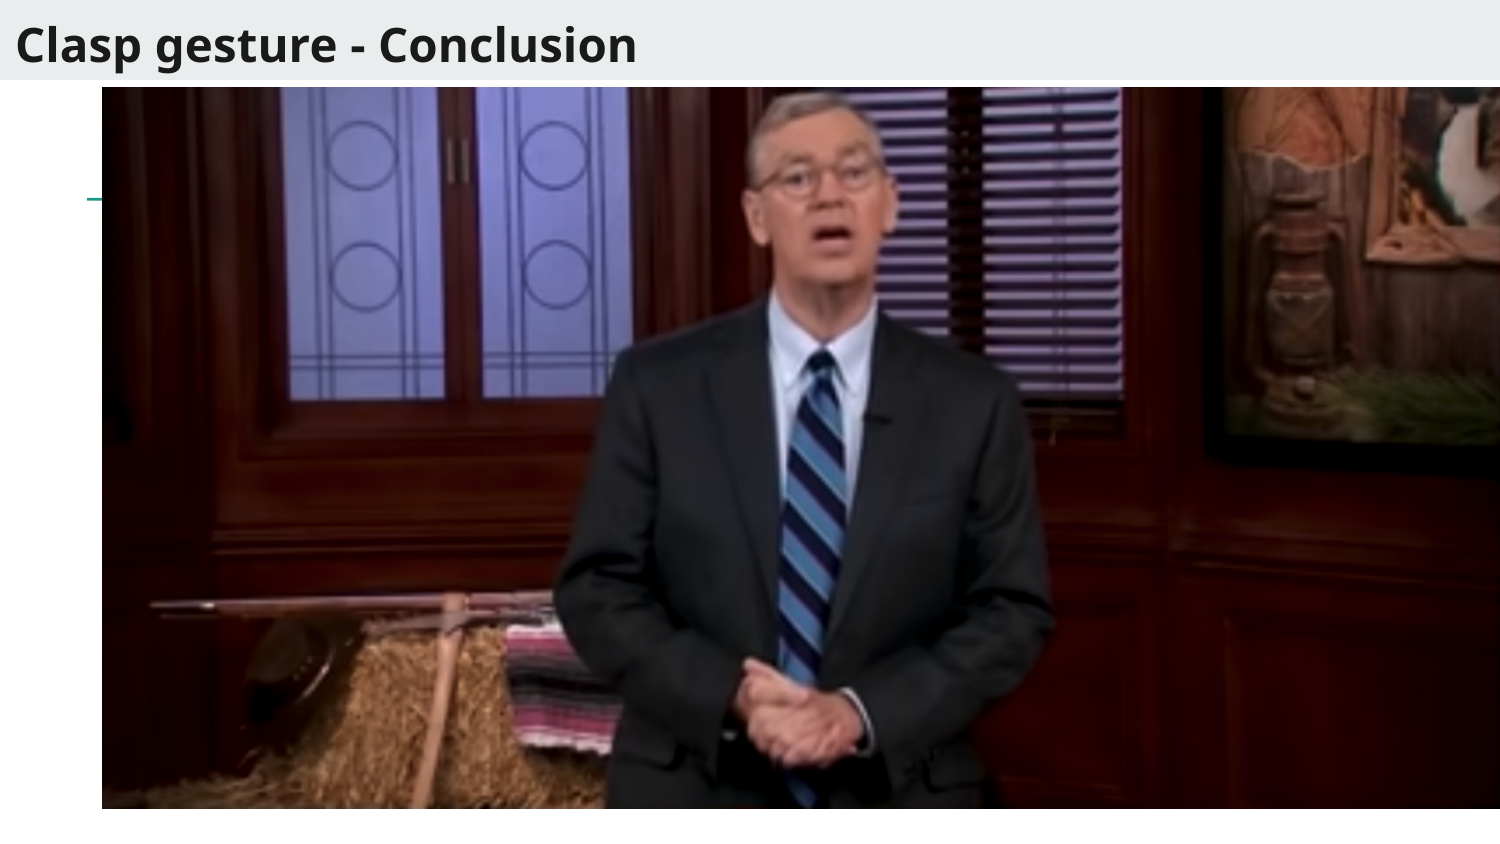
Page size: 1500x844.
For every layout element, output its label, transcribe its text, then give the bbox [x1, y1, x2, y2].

title Clasp gesture - Conclusion [0, 0, 1262, 88]
picture [102, 87, 1500, 810]
